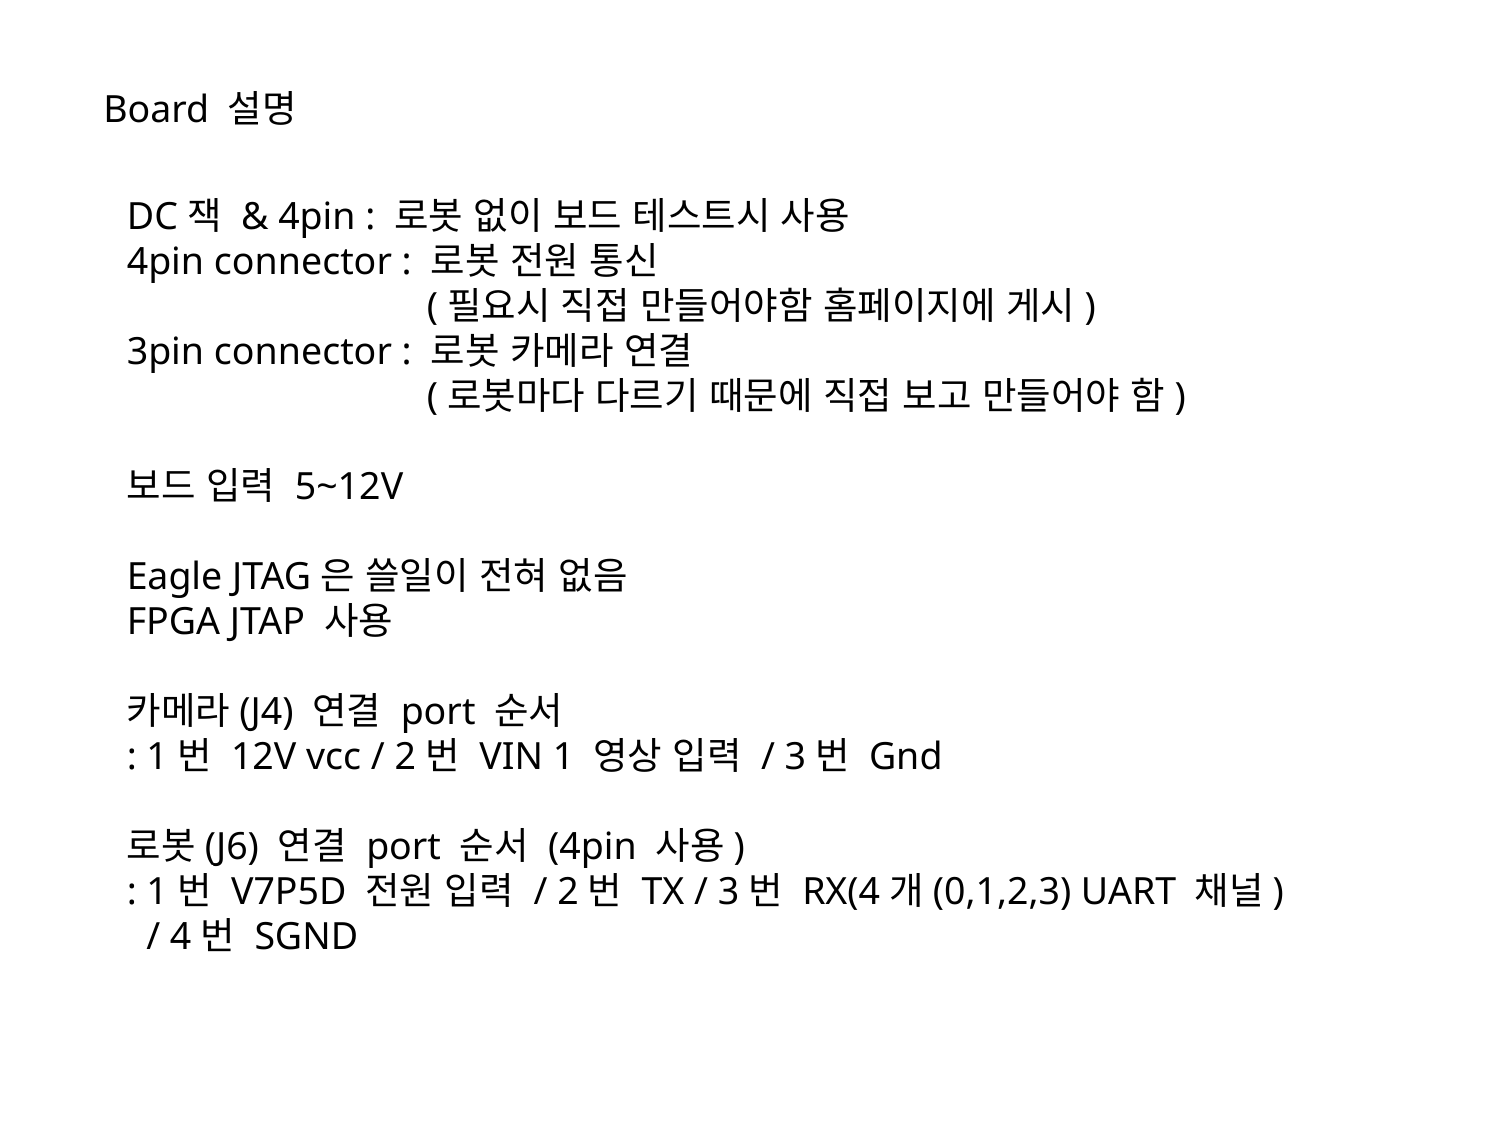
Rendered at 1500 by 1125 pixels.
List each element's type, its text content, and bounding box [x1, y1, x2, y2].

text_box DC잭 & 4pin : 로봇 없이 보드 테스트시 사용 4pin connector : 로봇 전원 통신 (필요시 직접 만들어야함 홈페이지에 게시) 3pin connector : 로봇 카메라 연결 (로봇마다 다르기 때문에 직접 보고 만들어야 함) 보드 입력 5~12V Eagle JTAG은 쓸일이 전혀 없음 FPGA JTAP 사용 카메라(J4) 연결 port 순서 : 1번 12V vcc / 2번 VIN 1 영상 입력 / 3번 Gnd 로봇(J6) 연결 port 순서 (4pin 사용) : 1번 V7P5D 전원 입력 / 2번 TX / 3번 RX(4개(0,1,2,3) UART 채널) / 4번 SGND [112, 184, 1412, 965]
text_box Board 설명 [88, 78, 786, 138]
